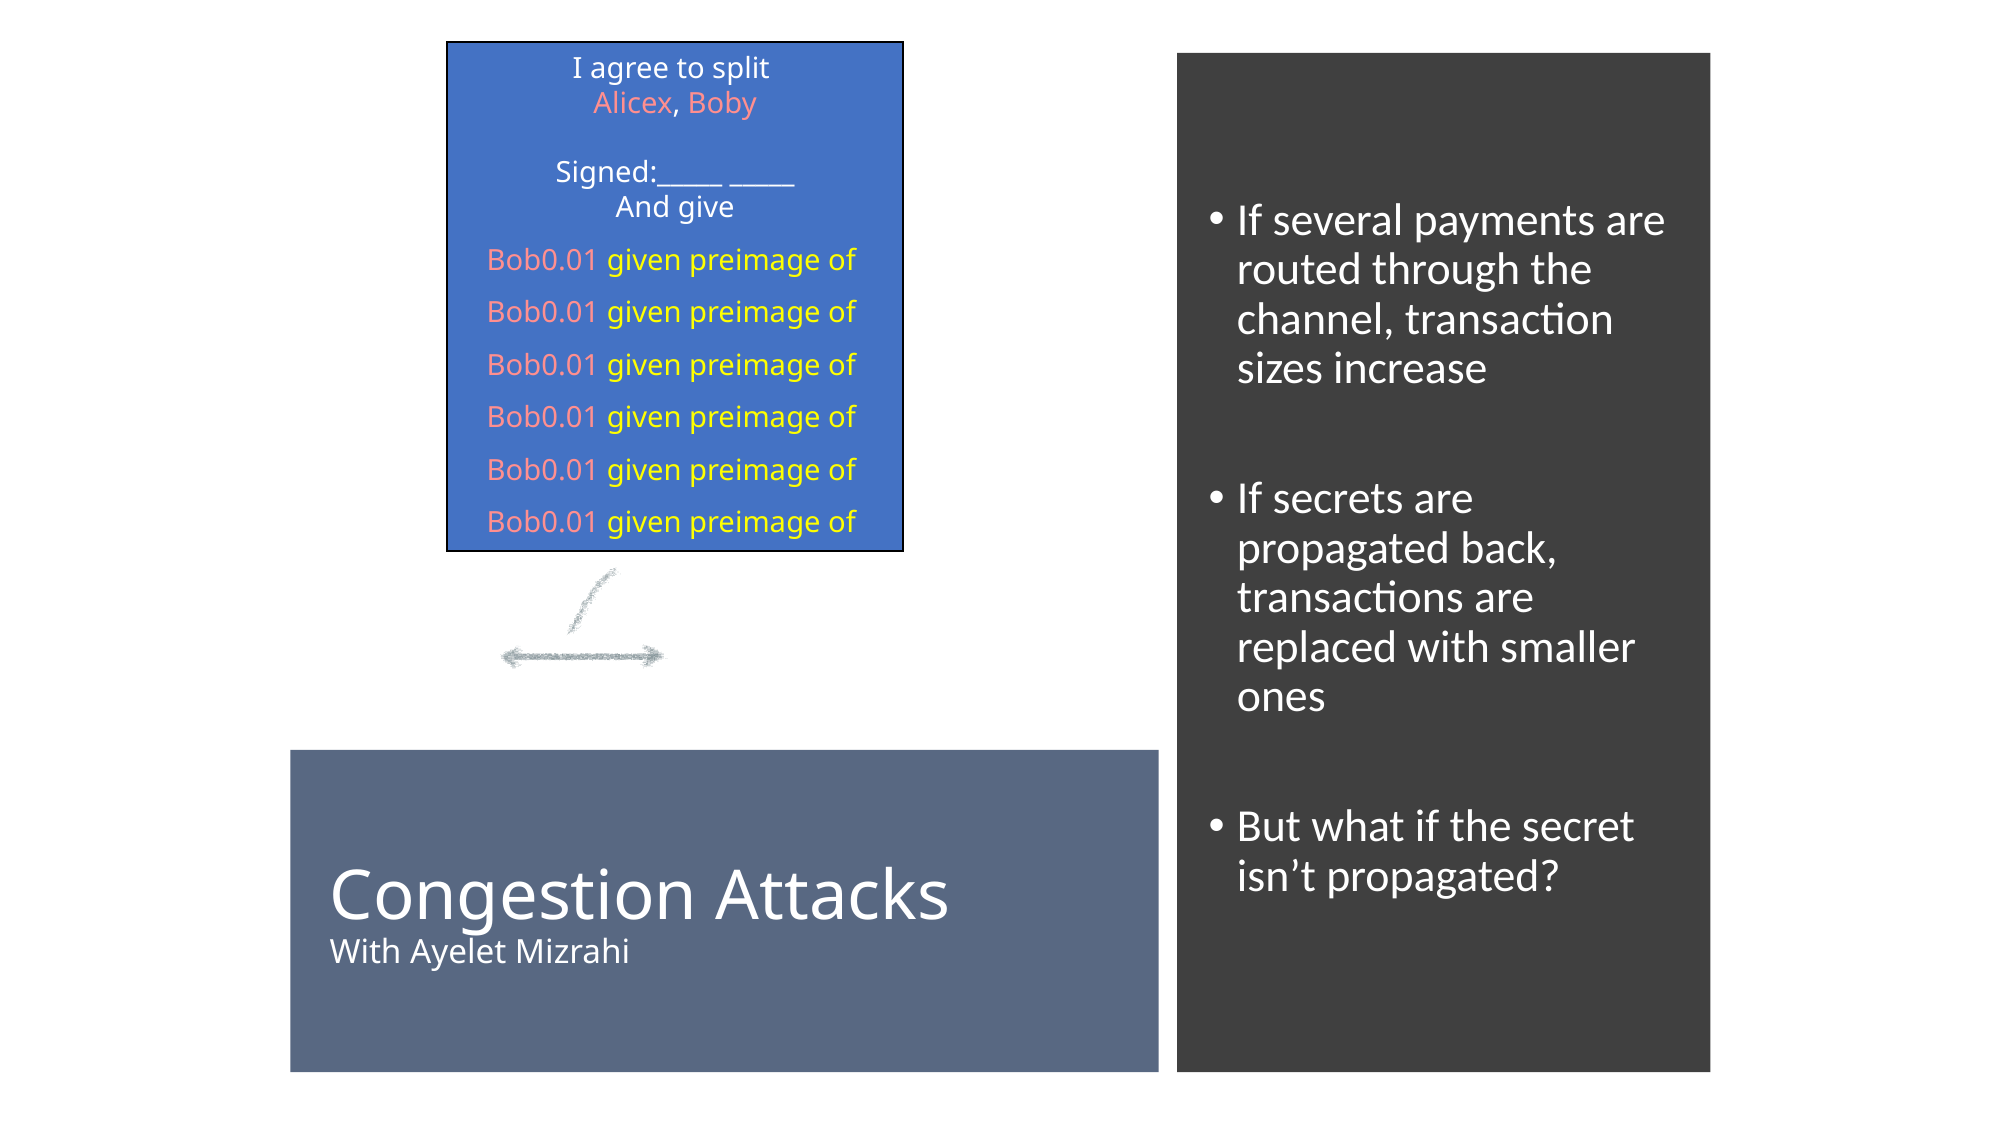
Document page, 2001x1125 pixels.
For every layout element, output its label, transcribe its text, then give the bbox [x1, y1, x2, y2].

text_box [447, 41, 904, 552]
title Congestion Attacks With Ayelet Mizrahi [314, 782, 1126, 1049]
picture [484, 552, 686, 736]
text_box [1176, 52, 1711, 1073]
list If several payments are routed through the channel, transaction sizes increase If secrets are propagated back, transactions are replaced with smaller ones But what if the secret isn’t propagated? [1193, 150, 1686, 947]
text_box [289, 749, 1160, 1073]
